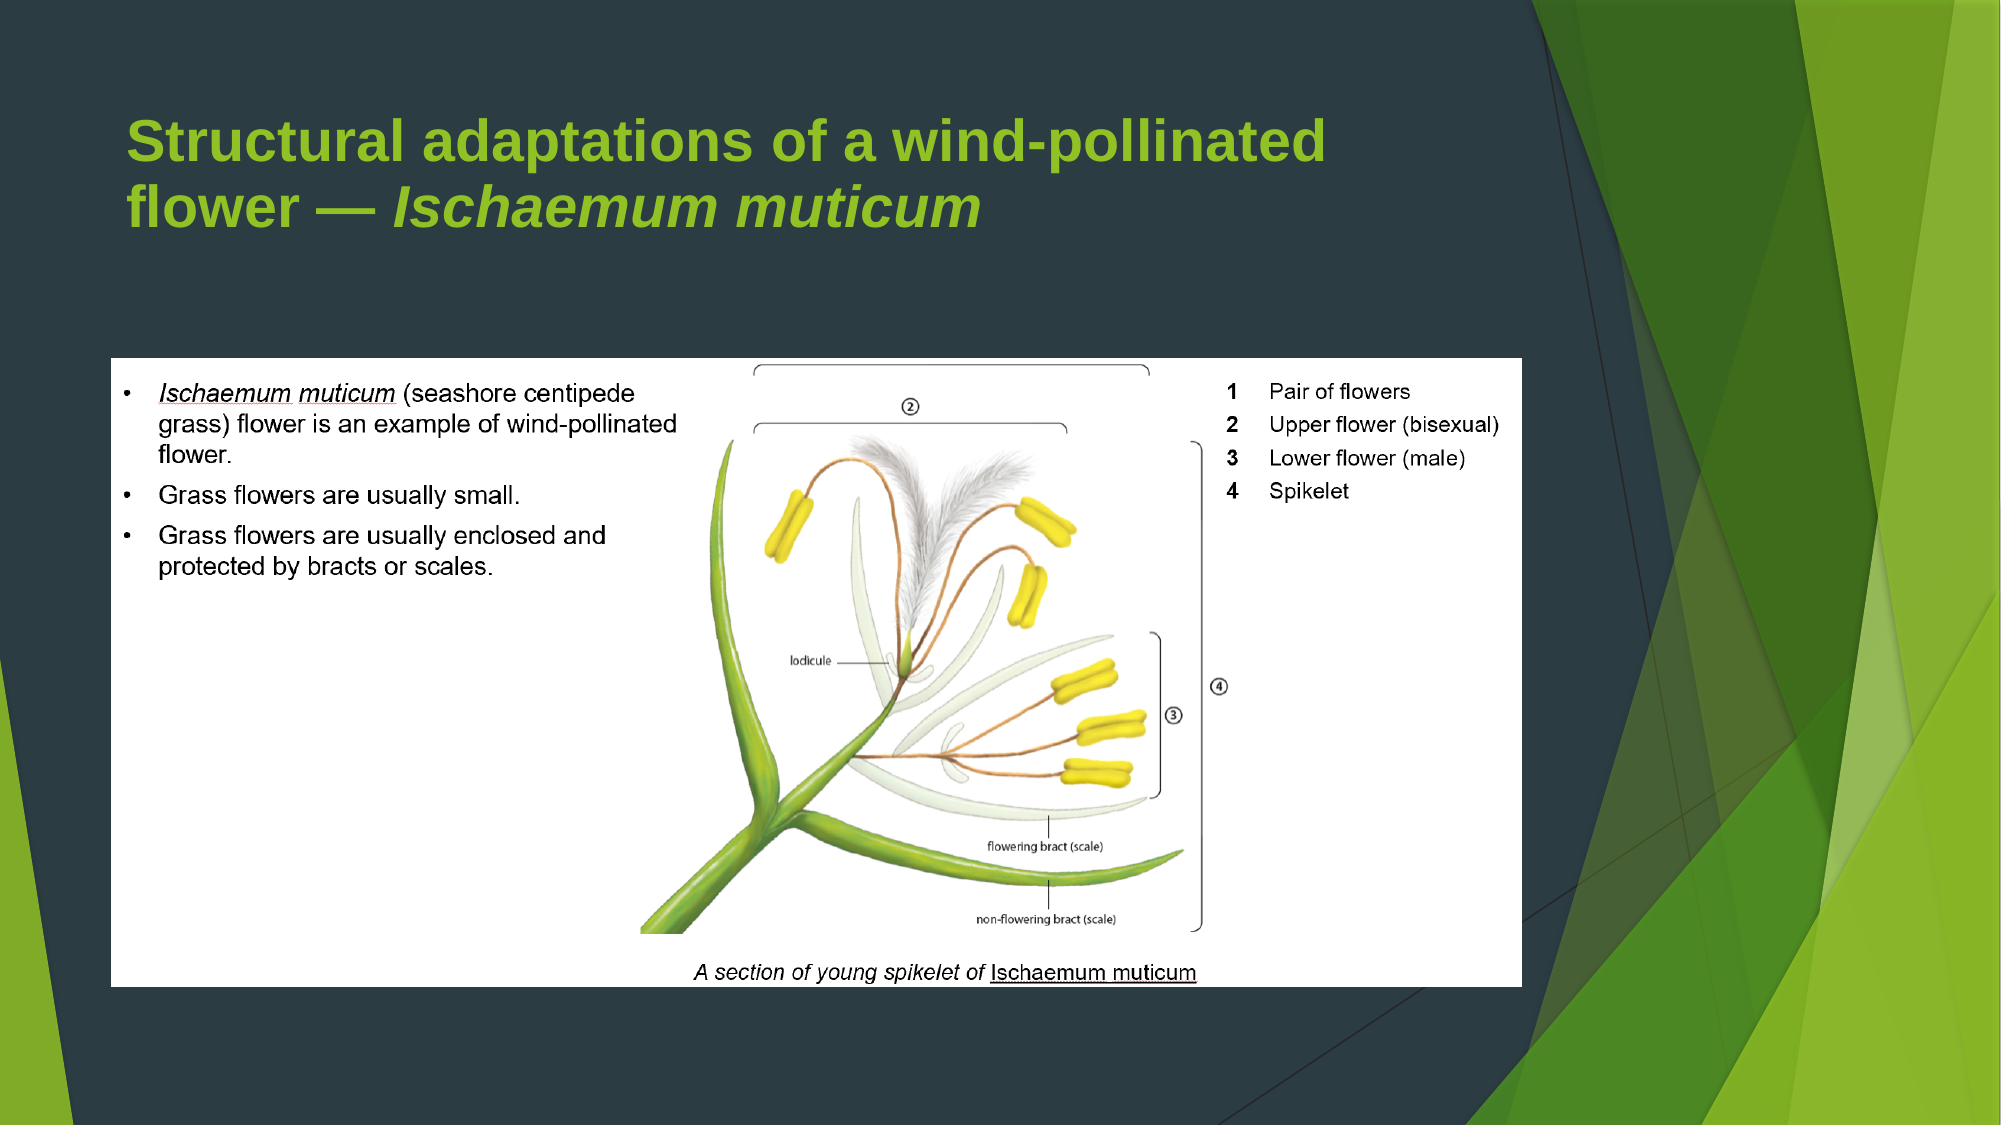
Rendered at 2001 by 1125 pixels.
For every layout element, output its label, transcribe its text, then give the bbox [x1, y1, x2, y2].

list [110, 358, 1522, 988]
title Structural adaptations of a wind-pollinated flower — Ischaemum muticum [111, 99, 1522, 317]
